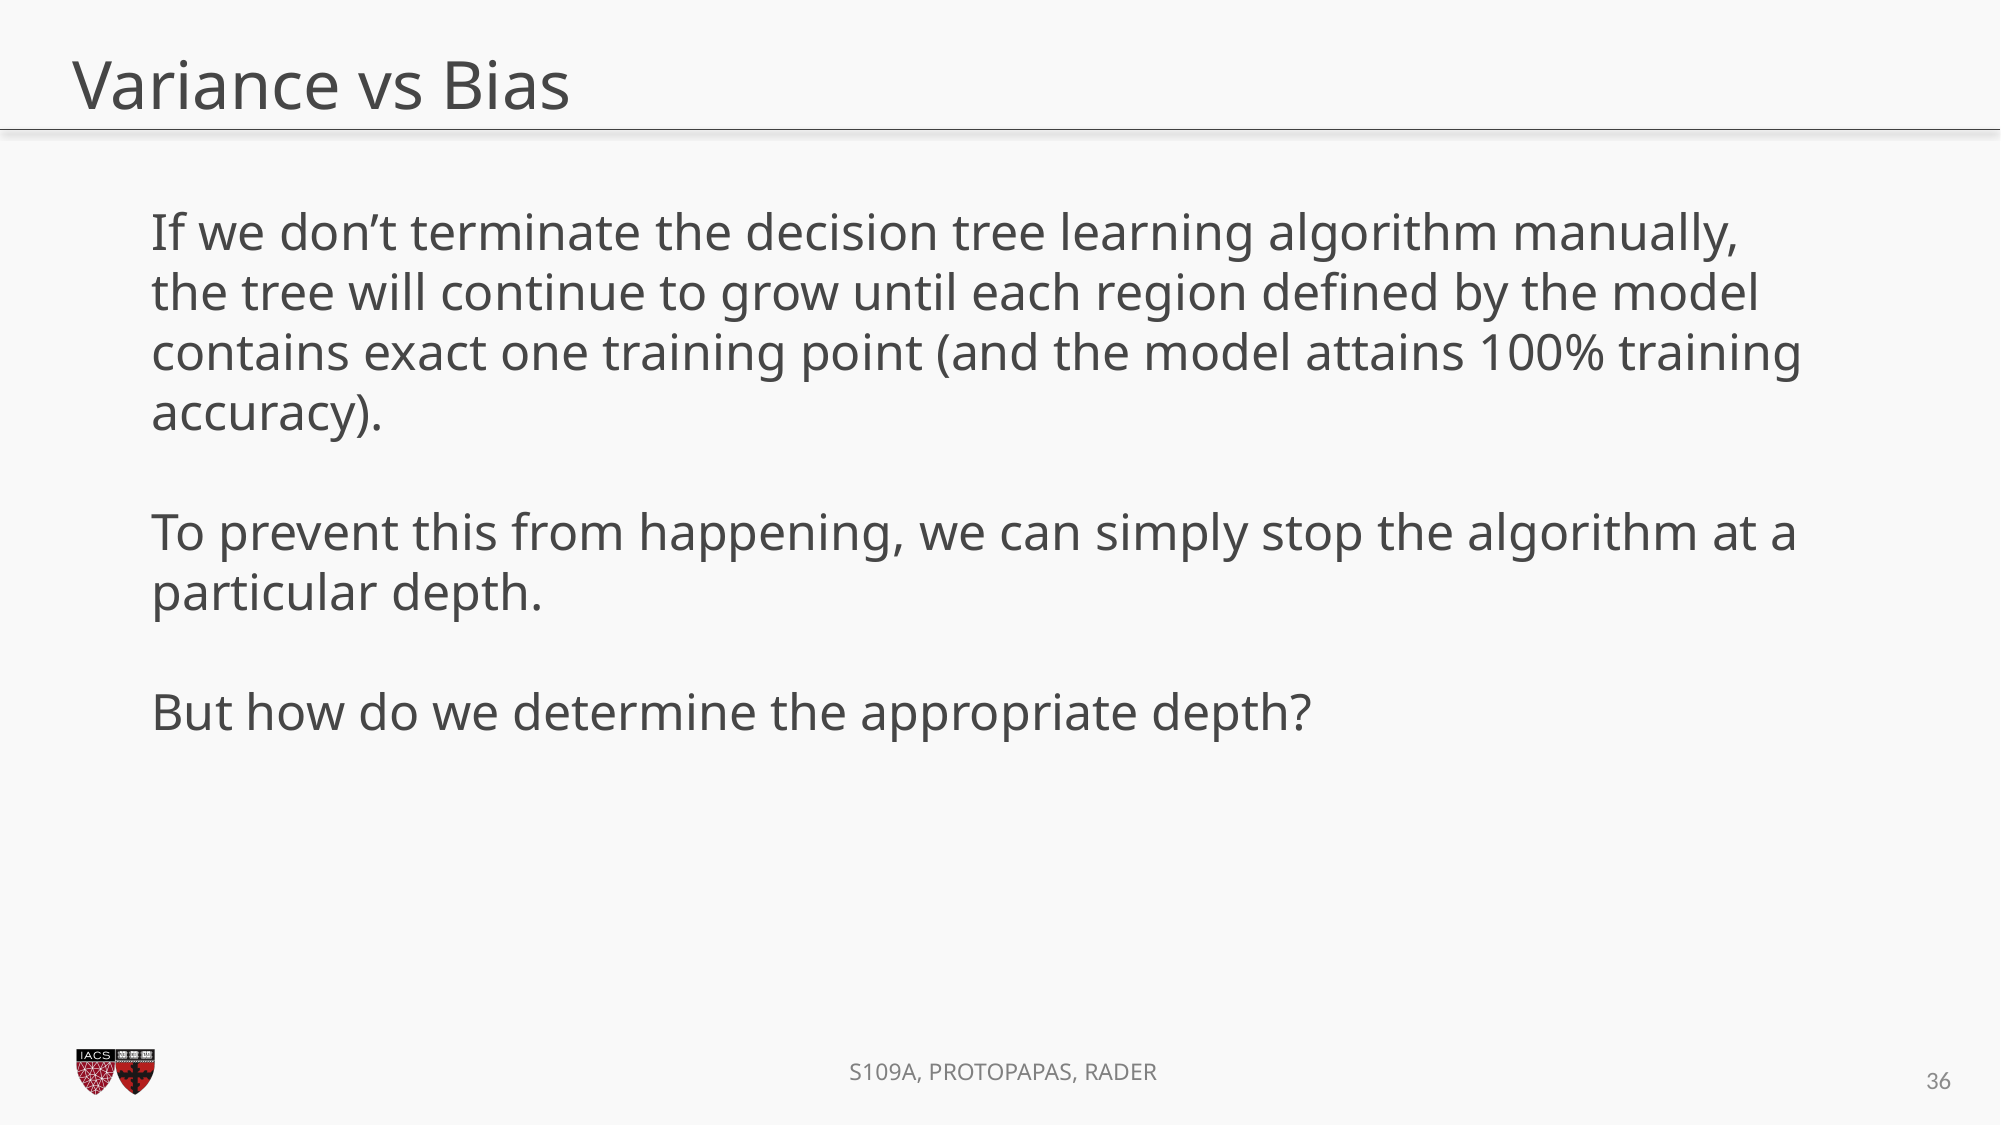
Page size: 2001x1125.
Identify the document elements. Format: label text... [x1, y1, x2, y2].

picture [75, 1049, 155, 1095]
title Variance vs Bias [57, 35, 1943, 162]
slide_number 36 [1500, 1050, 1967, 1110]
list If we don’t terminate the decision tree learning algorithm manually, the tree will continue to grow until each region defined by the model contains exact one training point (and the model attains 100% training accuracy). To prevent this from happening, we can simply stop the algorithm at a particular depth. But how do we determine the appropriate depth? [136, 193, 1831, 540]
